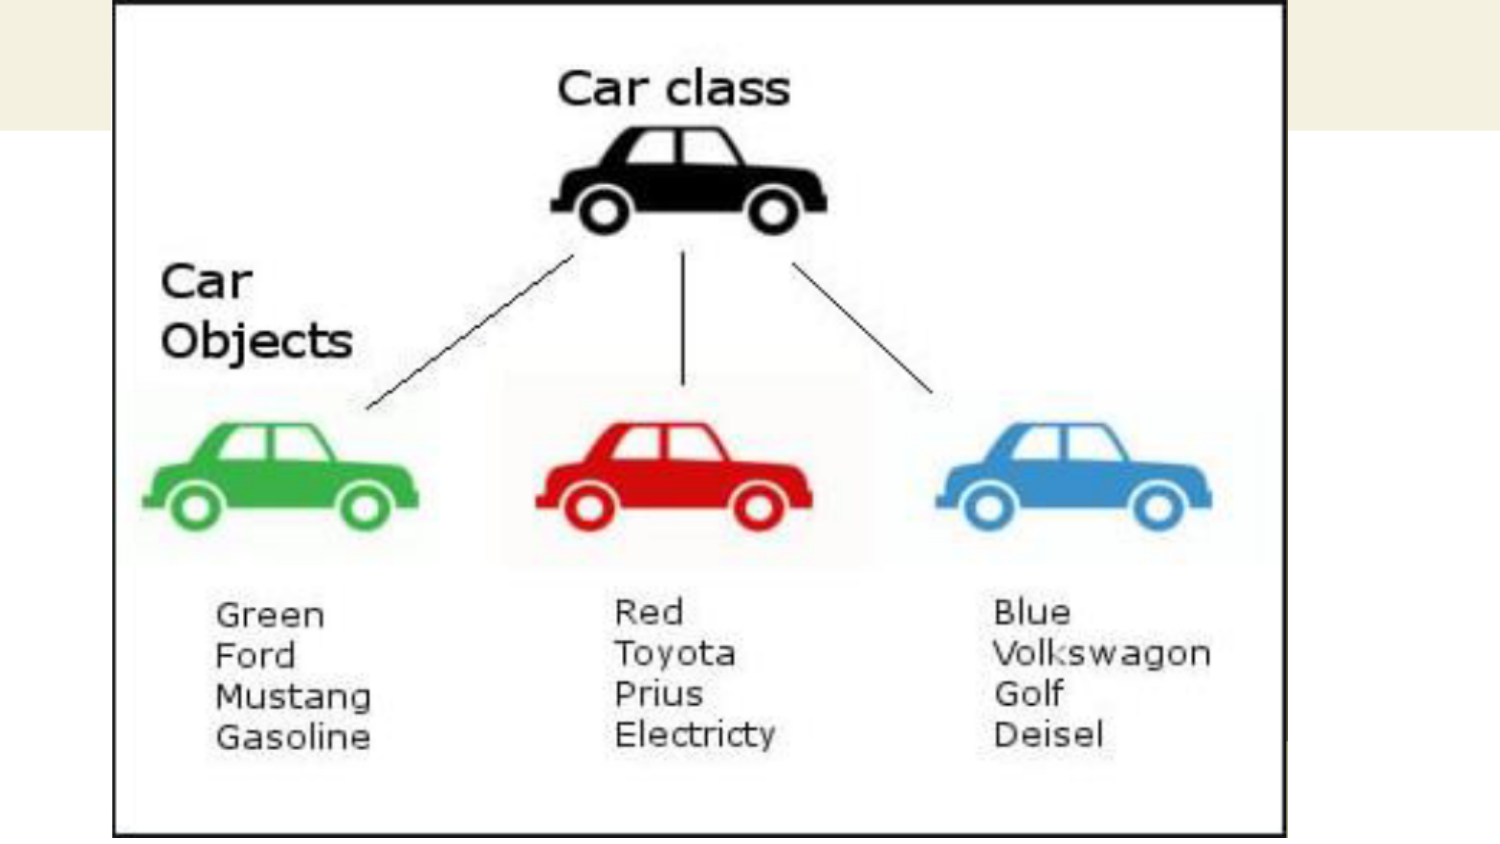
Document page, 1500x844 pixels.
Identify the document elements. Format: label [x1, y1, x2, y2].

picture [111, 0, 1288, 838]
